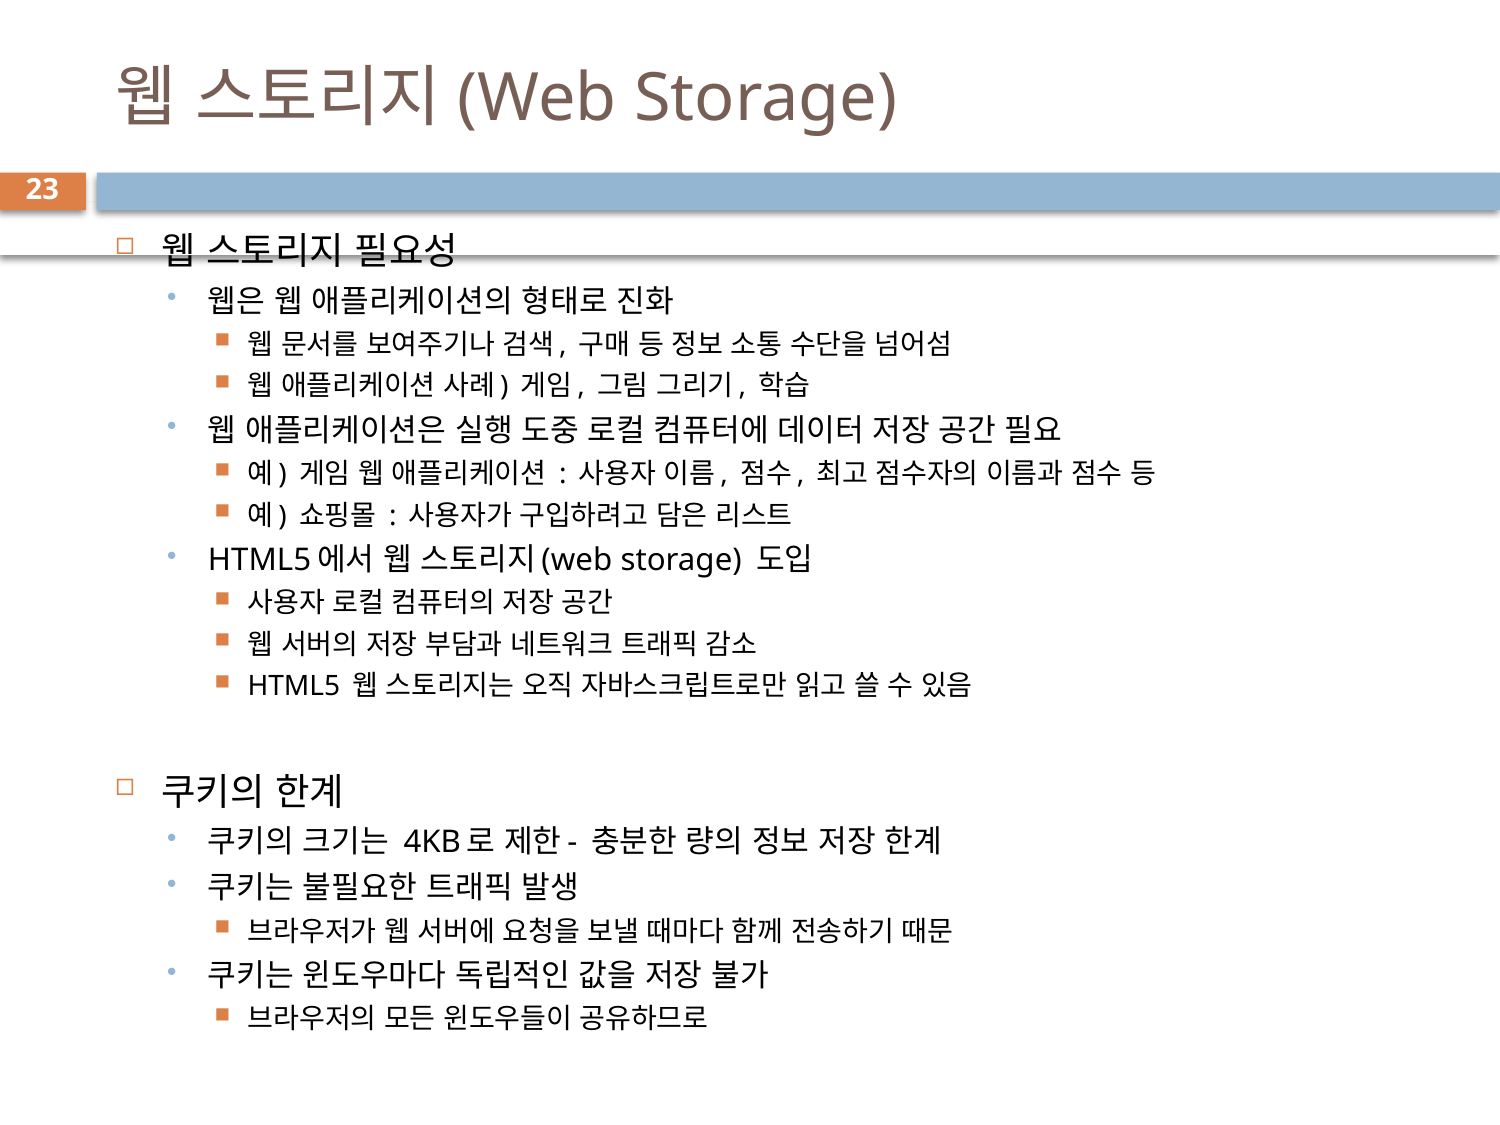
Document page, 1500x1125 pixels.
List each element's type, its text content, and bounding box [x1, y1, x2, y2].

list 웹 스토리지 필요성 웹은 웹 애플리케이션의 형태로 진화 웹 문서를 보여주기나 검색, 구매 등 정보 소통 수단을 넘어섬 웹 애플리케이션 사례) 게임, 그림 그리기, 학습 웹 애플리케이션은 실행 도중 로컬 컴퓨터에 데이터 저장 공간 필요 예) 게임 웹 애플리케이션 : 사용자 이름, 점수, 최고 점수자의 이름과 점수 등 예) 쇼핑몰 : 사용자가 구입하려고 담은 리스트 HTML5에서 웹 스토리지(web storage) 도입 사용자 로컬 컴퓨터의 저장 공간 웹 서버의 저장 부담과 네트워크 트래픽 감소 HTML5 웹 스토리지는 오직 자바스크립트로만 읽고 쓸 수 있음 쿠키의 한계 쿠키의 크기는 4KB로 제한- 충분한 량의 정보 저장 한계 쿠키는 불필요한 트래픽 발생 브라우저가 웹 서버에 요청을 보낼 때마다 함께 전송하기 때문 쿠키는 윈도우마다 독립적인 값을 저장 불가 브라우저의 모든 윈도우들이 공유하므로 [100, 219, 1438, 1047]
slide_number 23 [0, 170, 87, 211]
title 웹 스토리지(Web Storage) [100, 37, 1438, 149]
